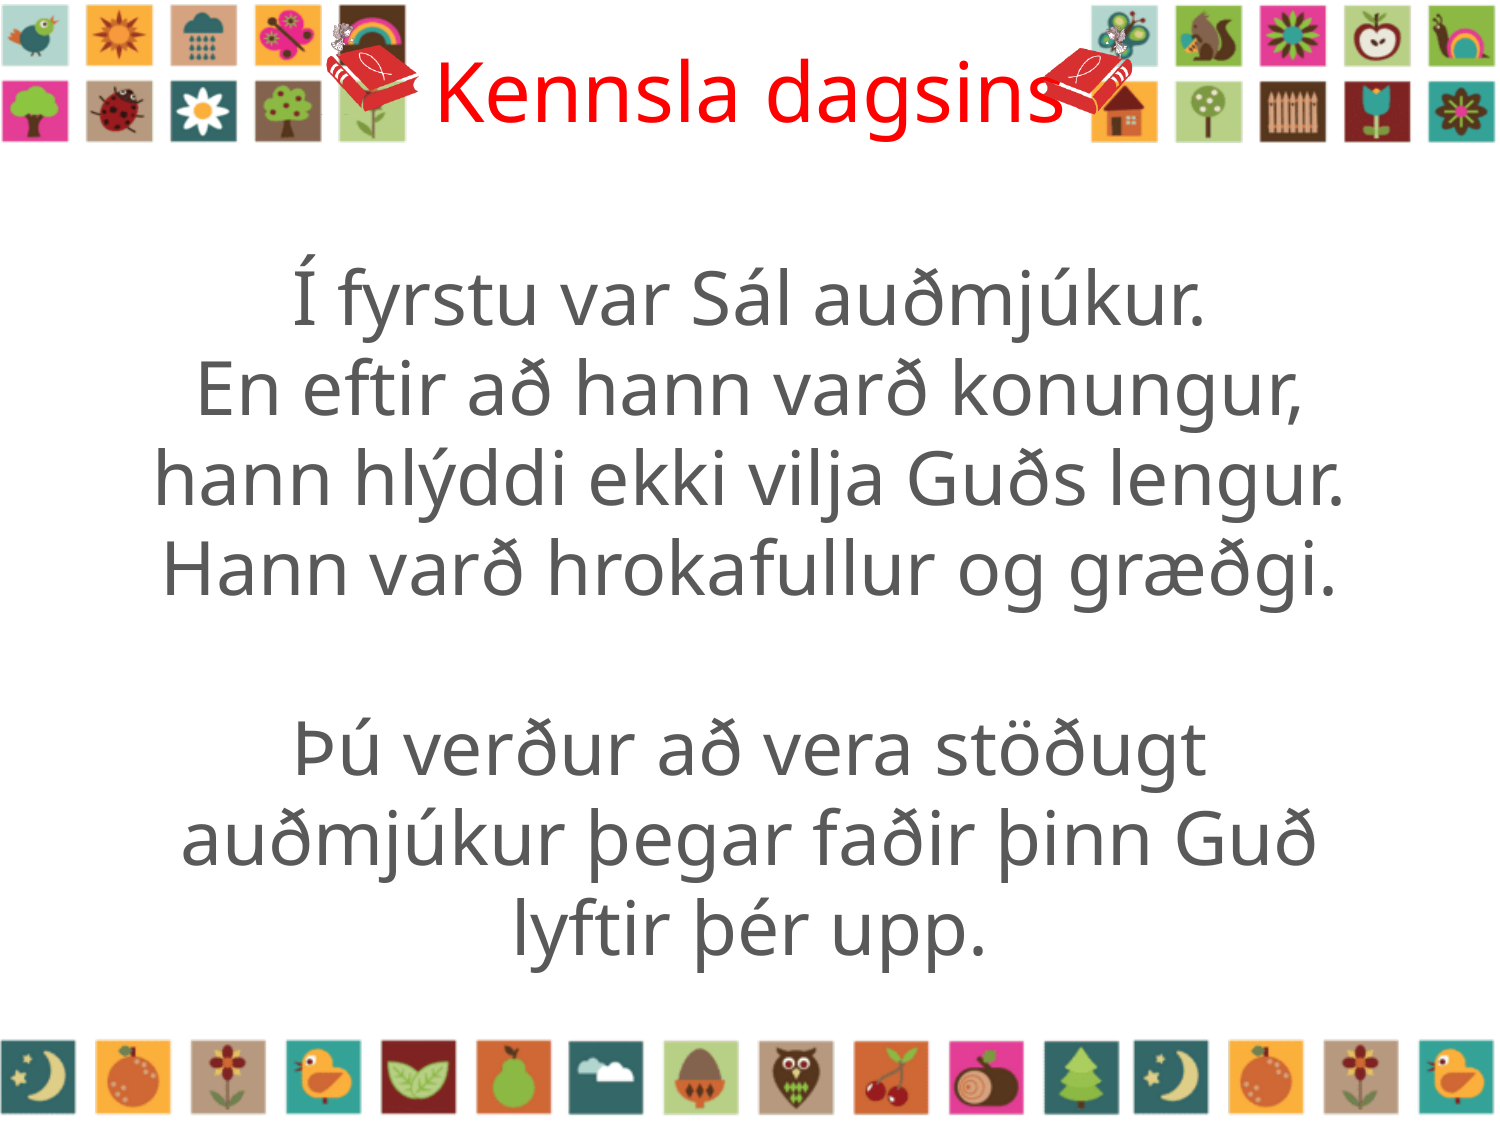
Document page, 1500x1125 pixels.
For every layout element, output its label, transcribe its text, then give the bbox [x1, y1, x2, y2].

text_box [0, 1028, 1500, 1118]
picture [0, 3, 451, 150]
picture [1010, 3, 1500, 150]
text_box Kennsla dagsins [425, 32, 1078, 147]
text_box Í fyrstu var Sál auðmjúkur. En eftir að hann varð konungur, hann hlýddi ekki vilja Guðs lengur. Hann varð hrokafullur og græðgi. Þú verður að vera stöðugt auðmjúkur þegar faðir þinn Guð lyftir þér upp. [76, 243, 1424, 1027]
